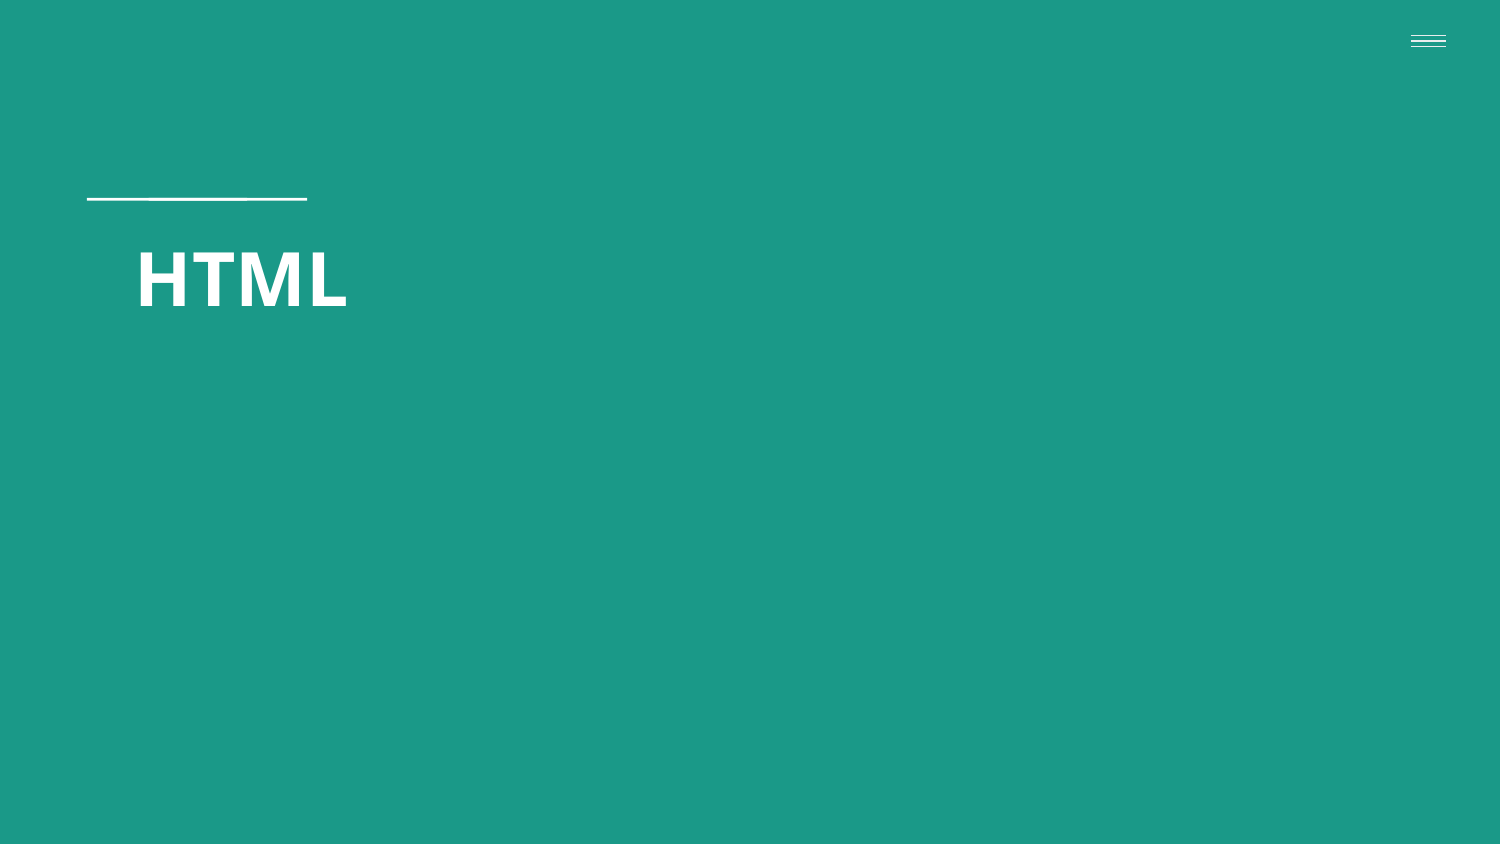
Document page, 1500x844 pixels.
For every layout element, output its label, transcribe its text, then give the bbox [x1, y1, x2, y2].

title HTML [119, 216, 1381, 466]
